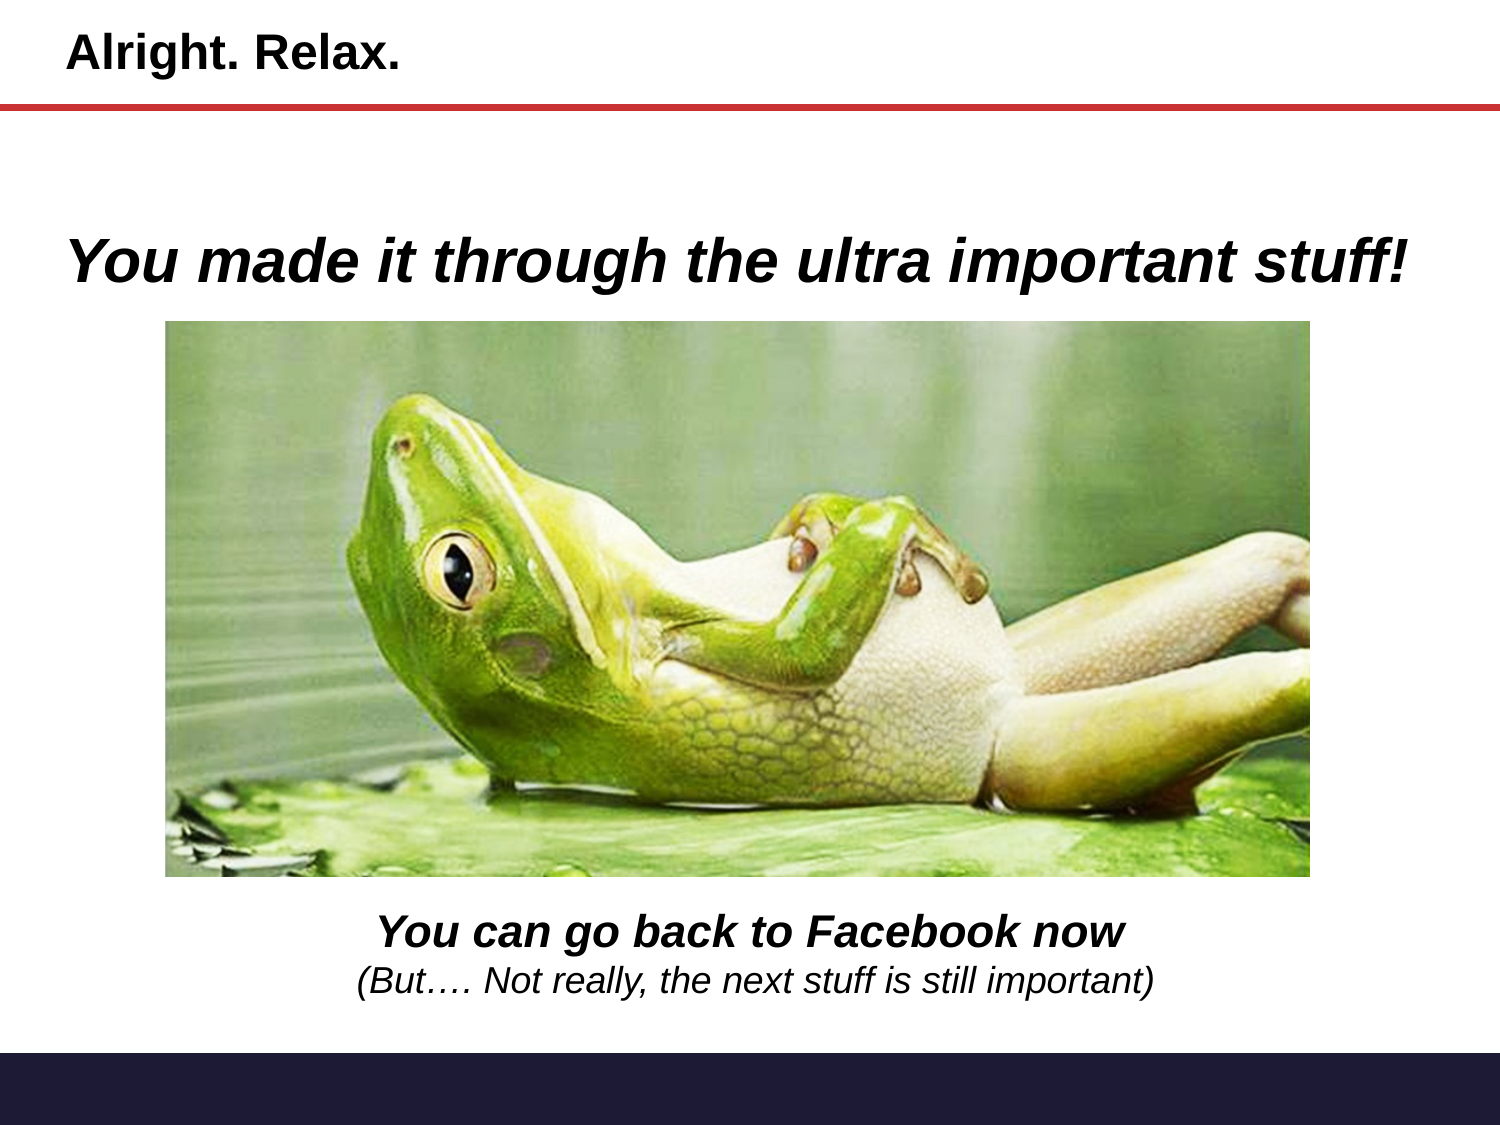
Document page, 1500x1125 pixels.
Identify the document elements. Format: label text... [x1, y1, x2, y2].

text_box You can go back to Facebook now (But…. Not really, the next stuff is still important) [18, 893, 1494, 1006]
picture [165, 321, 1310, 877]
title Alright. Relax. [50, 0, 948, 108]
text_box You made it through the ultra important stuff! [0, 137, 1475, 292]
